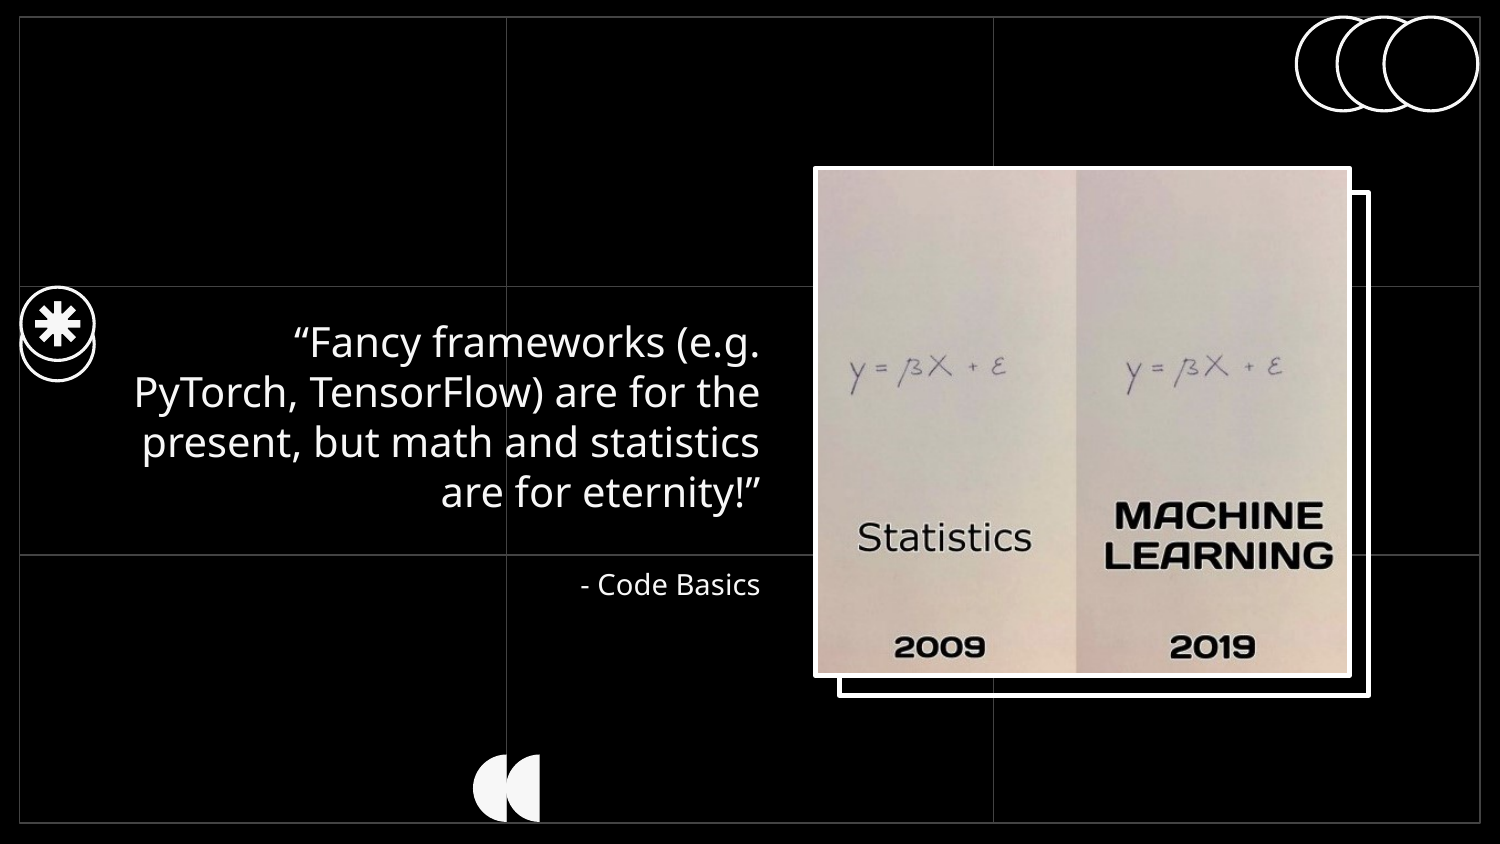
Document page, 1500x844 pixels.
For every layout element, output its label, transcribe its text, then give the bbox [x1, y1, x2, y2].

picture [817, 170, 1348, 674]
text_box [839, 192, 1369, 696]
title “Fancy frameworks (e.g. PyTorch, TensorFlow) are for the present, but math and statistics are for eternity!” - Code Basics [107, 281, 776, 636]
